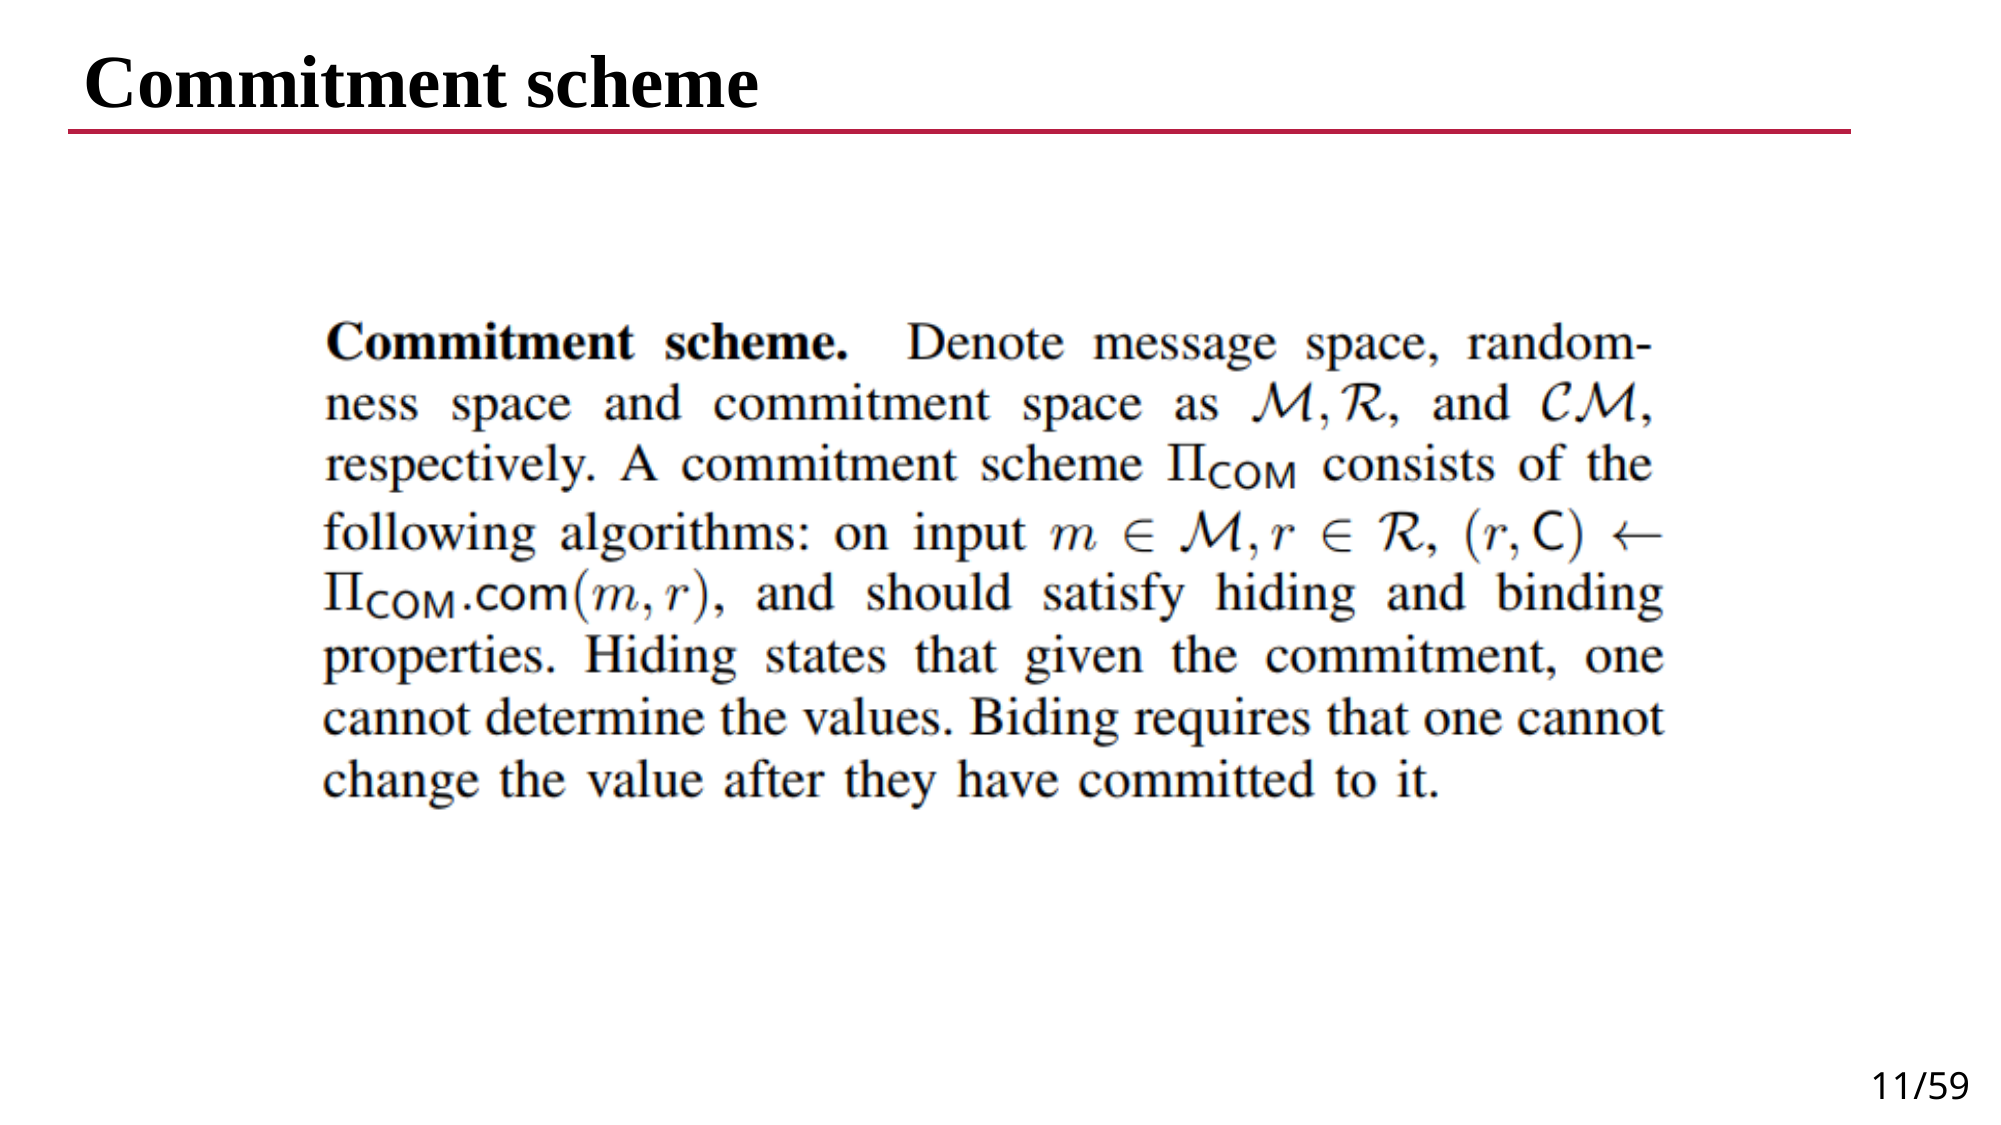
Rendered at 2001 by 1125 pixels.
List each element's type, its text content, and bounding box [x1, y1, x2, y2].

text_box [317, 311, 1683, 814]
title Commitment scheme [68, 35, 1644, 208]
